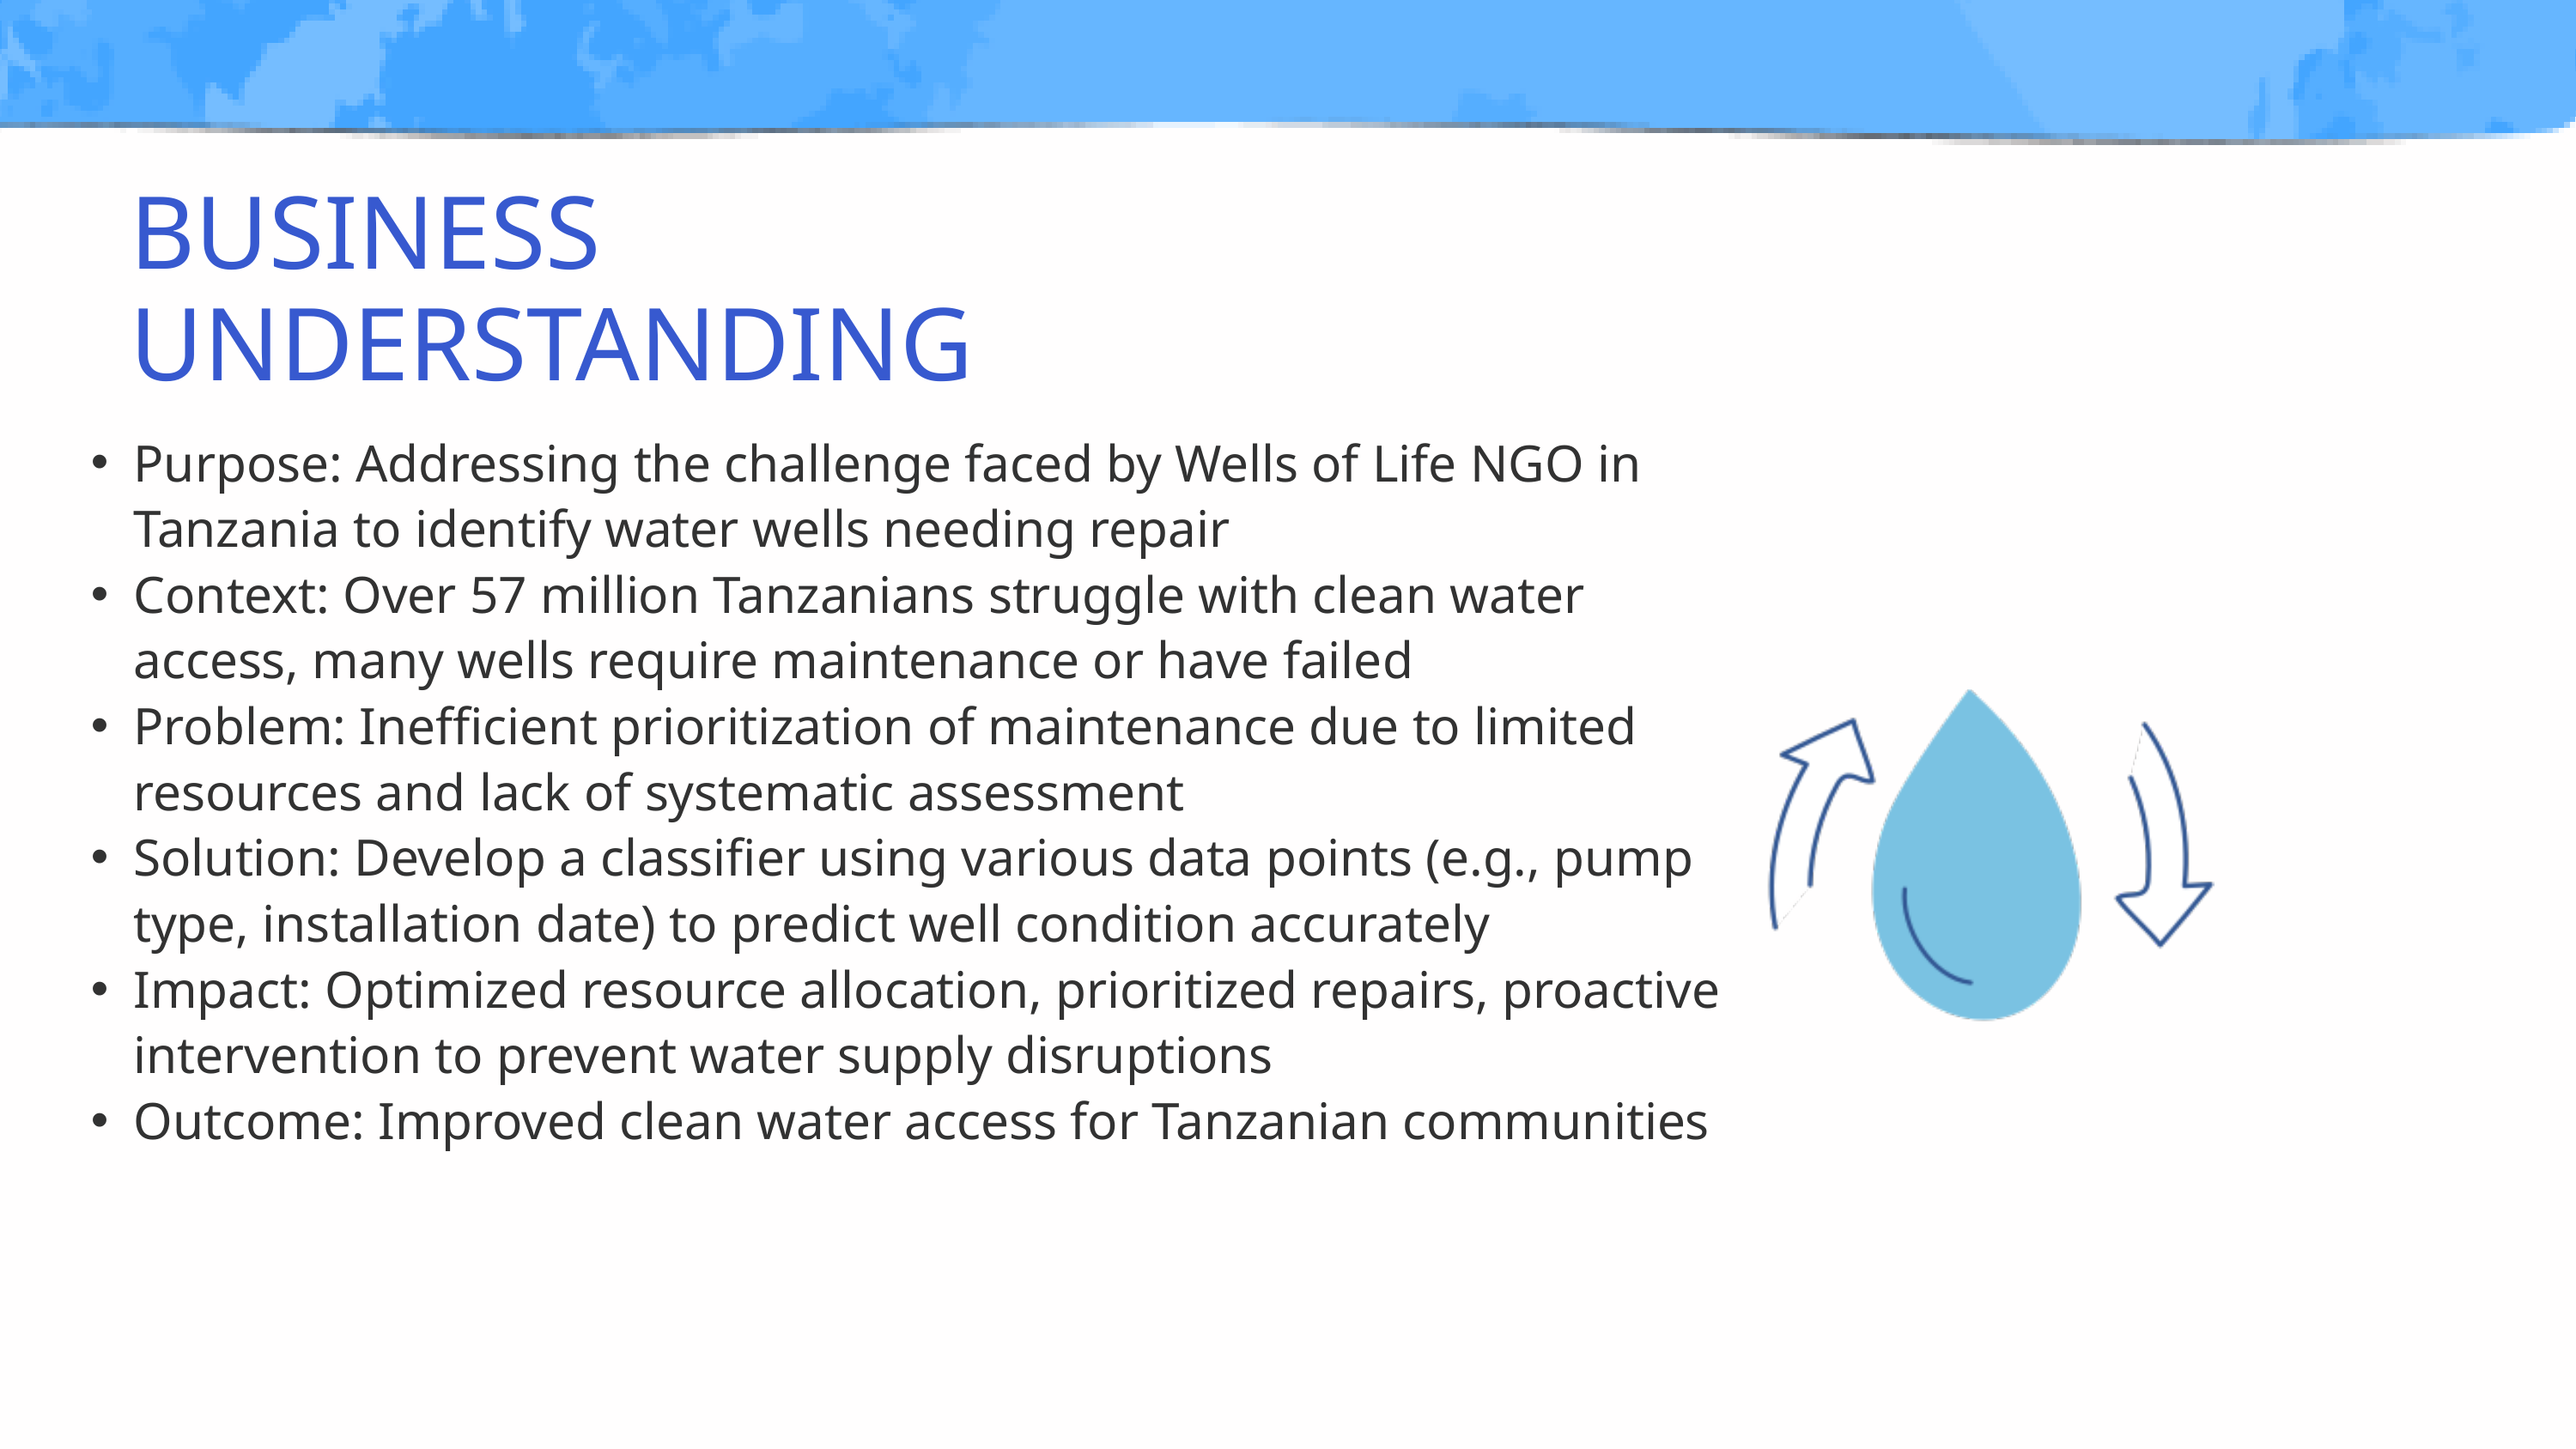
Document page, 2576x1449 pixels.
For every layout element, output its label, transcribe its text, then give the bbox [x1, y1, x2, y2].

text_box Purpose: Addressing the challenge faced by Wells of Life NGO in Tanzania to identify water wells needing repair Context: Over 57 million Tanzanians struggle with clean water access, many wells require maintenance or have failed Problem: Inefficient prioritization of maintenance due to limited resources and lack of systematic assessment Solution: Develop a classifier using various data points (e.g., pump type, installation date) to predict well condition accurately Impact: Optimized resource allocation, prioritized repairs, proactive intervention to prevent water supply disruptions Outcome: Improved clean water access for Tanzanian communities [48, 426, 1740, 1216]
text_box [1763, 689, 2215, 1031]
text_box [0, 0, 2576, 145]
text_box BUSINESS UNDERSTANDING [130, 178, 1239, 402]
